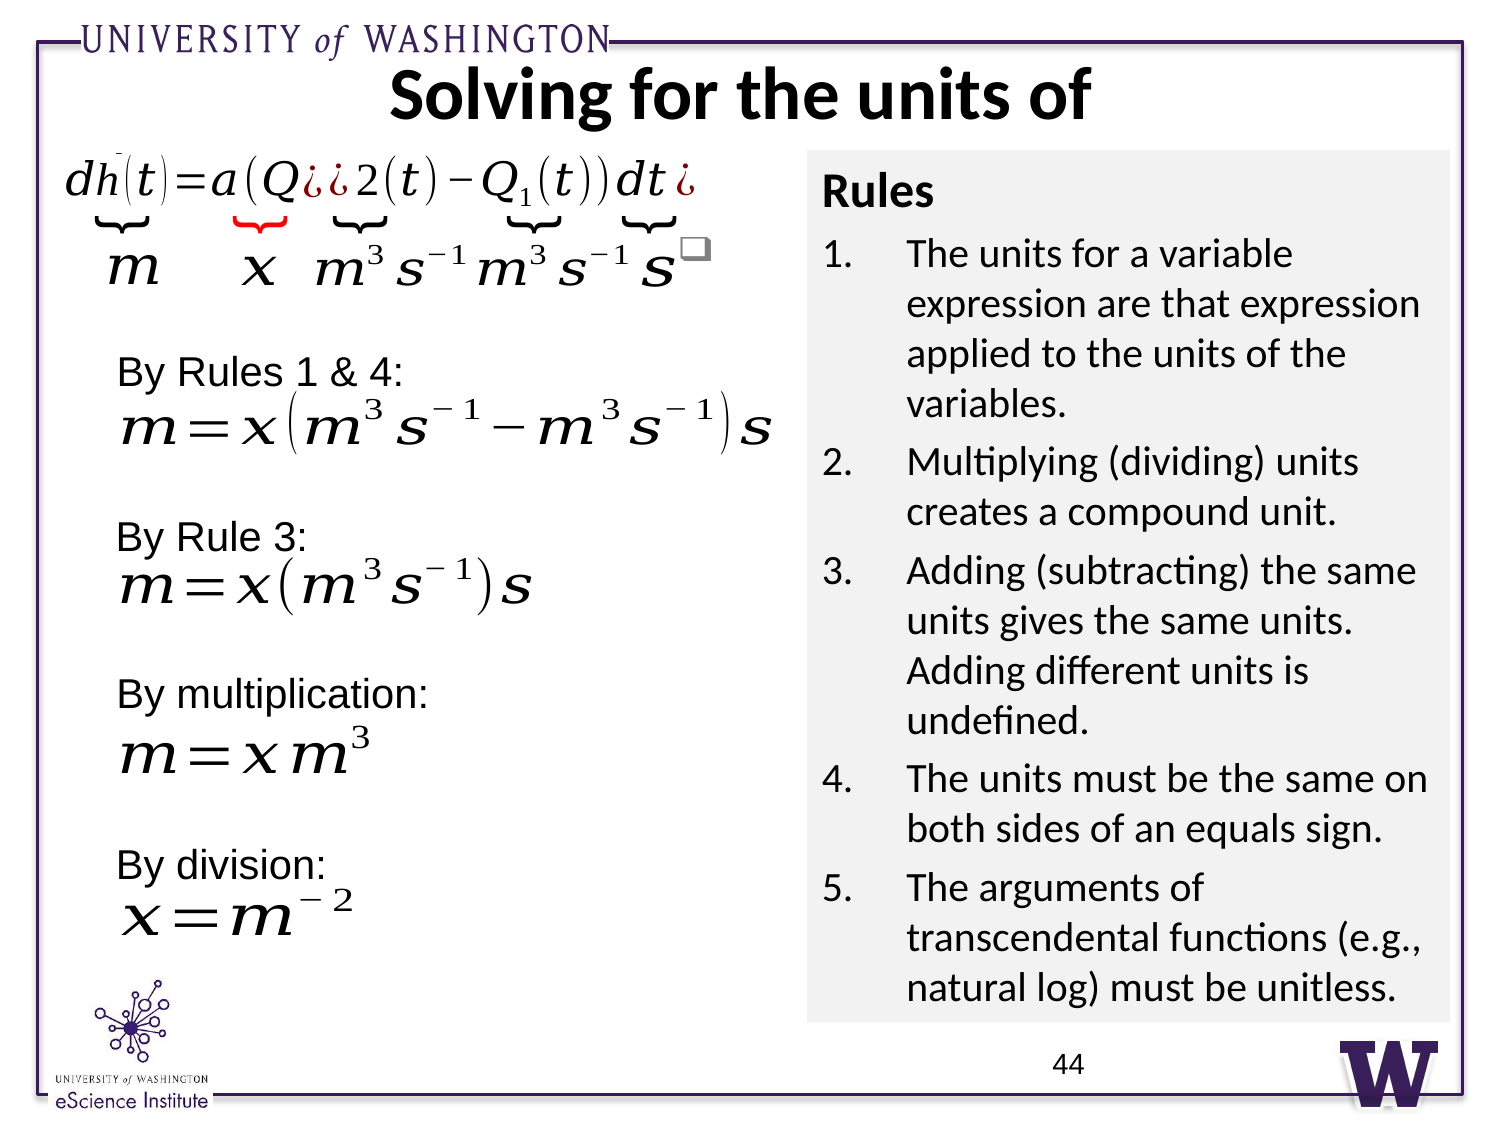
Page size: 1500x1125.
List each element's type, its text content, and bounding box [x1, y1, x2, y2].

picture [81, 24, 609, 61]
slide_number 44 [1037, 1037, 1325, 1098]
text_box Rules The units for a variable expression are that expression applied to the units of the variables. Multiplying (dividing) units creates a compound unit. Adding (subtracting) the same units gives the same units. Adding different units is undefined. The units must be the same on both sides of an equals sign. The arguments of transcendental functions (e.g., natural log) must be unitless. [807, 149, 1450, 1023]
picture [1340, 1041, 1438, 1093]
text_box By division: [101, 830, 343, 896]
text_box By Rule 3: [100, 501, 324, 567]
text_box By multiplication: [101, 659, 445, 725]
picture [48, 978, 213, 1113]
text_box } [226, 200, 311, 250]
text_box } [88, 200, 174, 250]
text_box [112, 153, 651, 216]
text_box By Rules 1 & 4: [101, 337, 420, 403]
text_box } [615, 200, 700, 250]
text_box } [501, 200, 586, 250]
picture [1340, 1096, 1438, 1107]
text_box } [326, 200, 411, 250]
